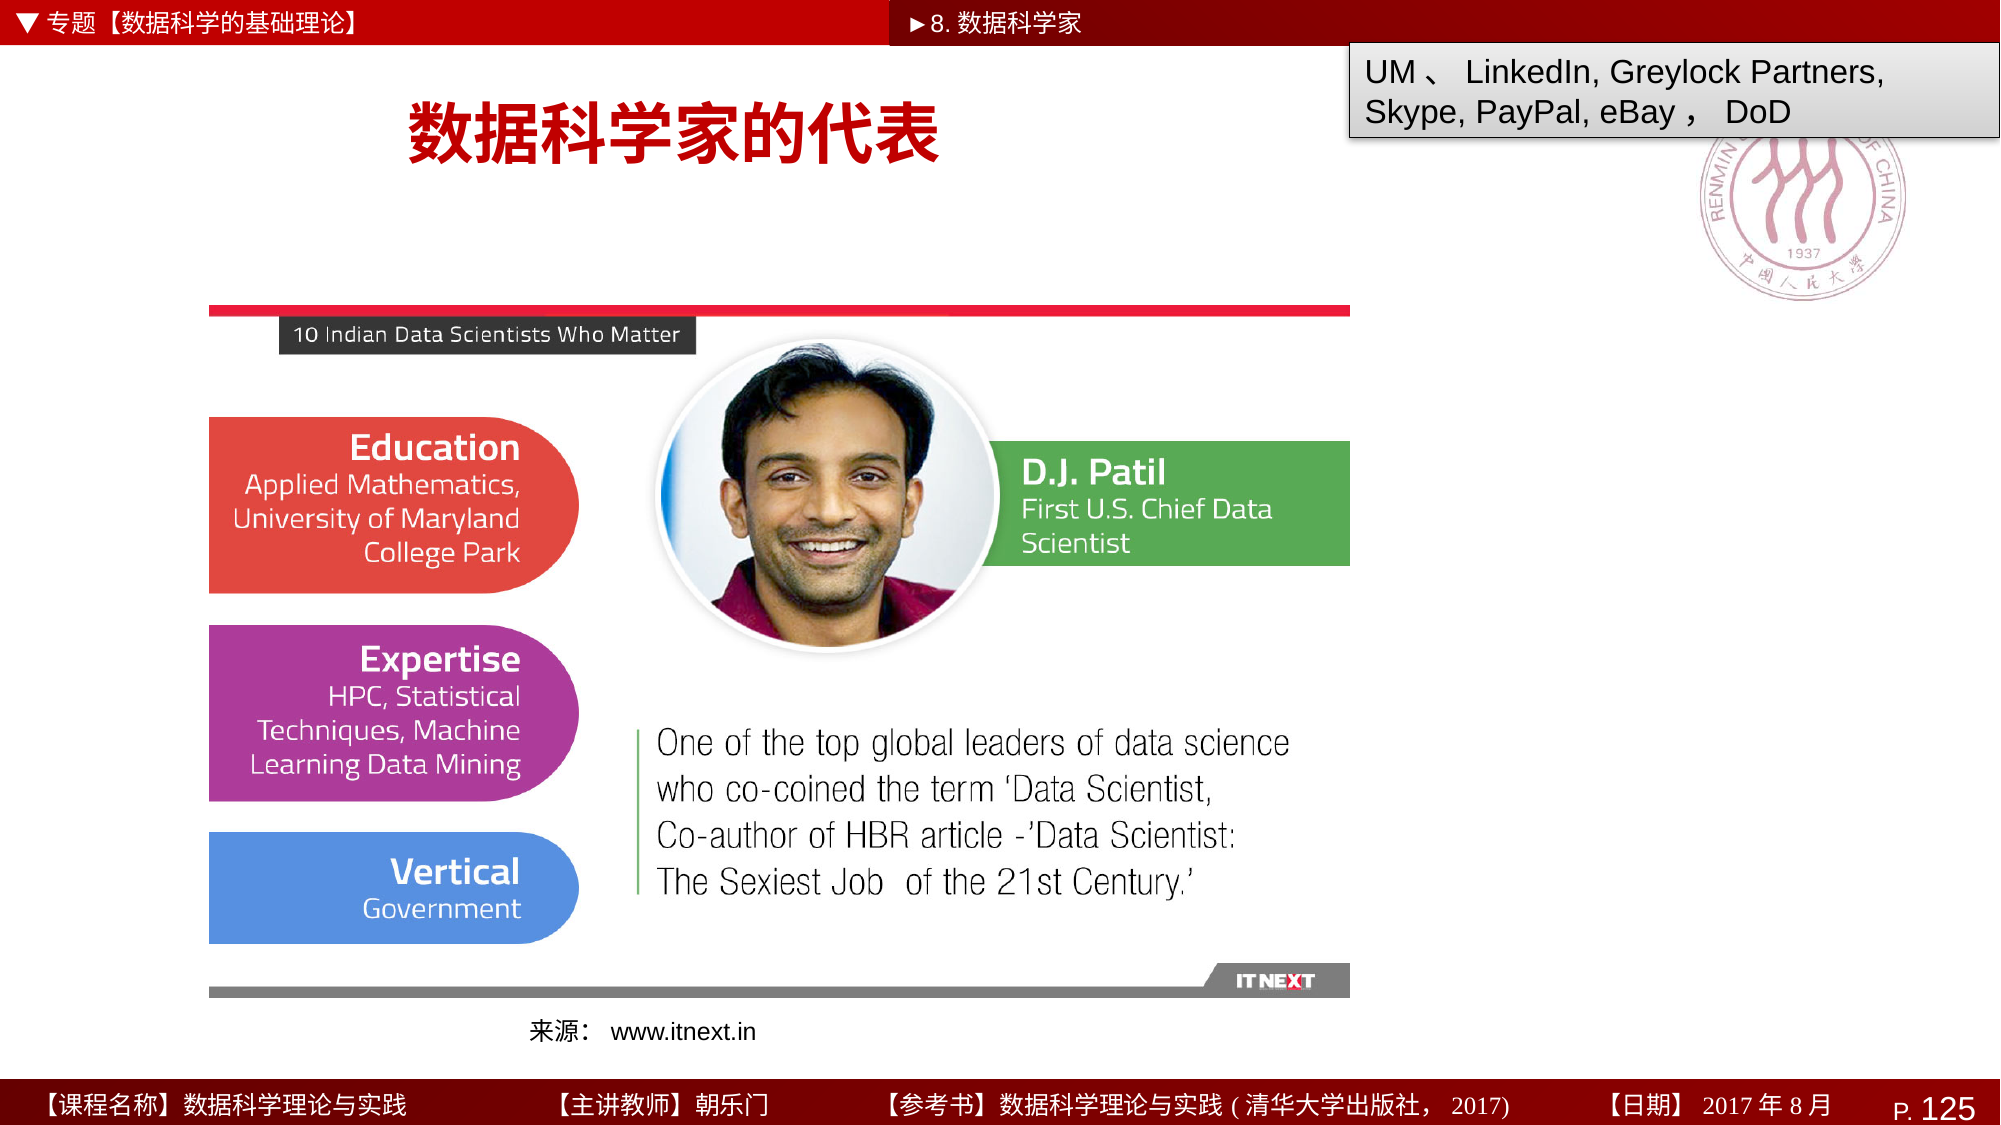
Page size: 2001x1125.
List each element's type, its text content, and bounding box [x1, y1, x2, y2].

title 数据科学家的代表 [64, 64, 1284, 200]
text_box UM、LinkedIn, Greylock Partners, Skype, PayPal, eBay，DoD [1349, 42, 2000, 138]
picture [209, 305, 1350, 998]
list ►8.数据科学家 [890, 0, 1249, 43]
list ▼专题【数据科学的基础理论】 [0, 0, 725, 43]
picture [1696, 138, 1910, 304]
text_box 来源：www.itnext.in [515, 1007, 772, 1053]
